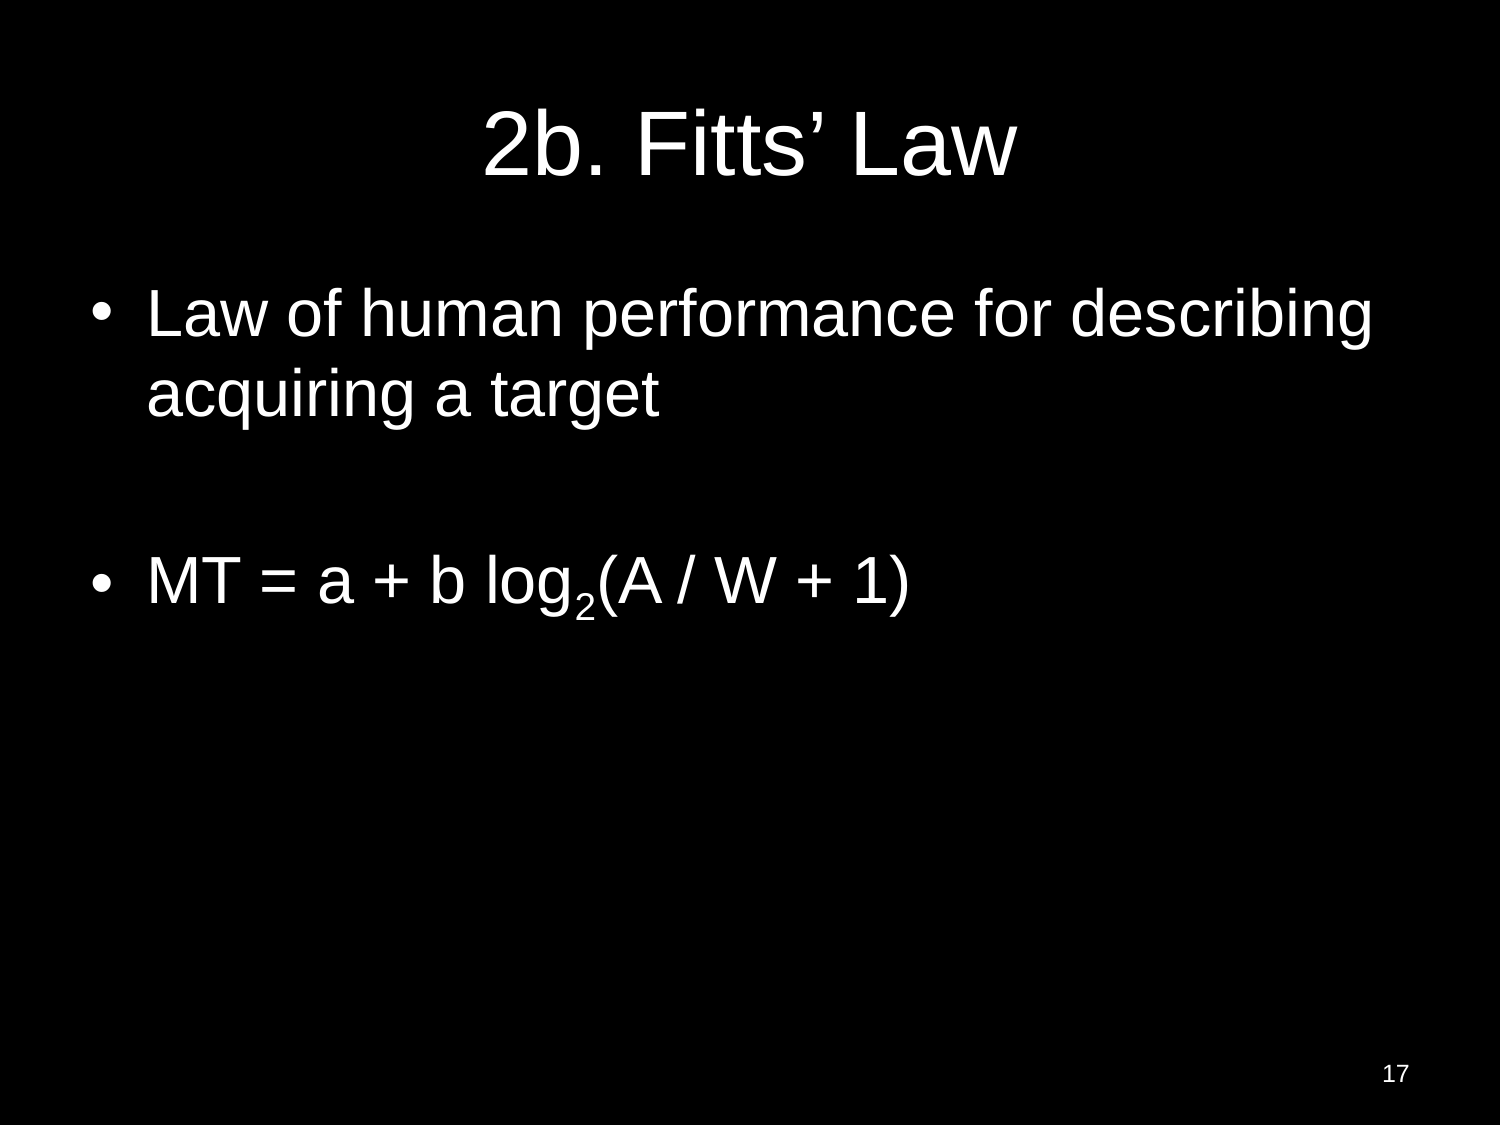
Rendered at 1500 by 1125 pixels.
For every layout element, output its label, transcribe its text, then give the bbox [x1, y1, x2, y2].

list Law of human performance for describing acquiring a target MT = a + b log2(A / W + 1) [75, 262, 1425, 1005]
title 2b. Fitts’ Law [75, 45, 1425, 233]
slide_number 17 [1074, 1042, 1425, 1103]
